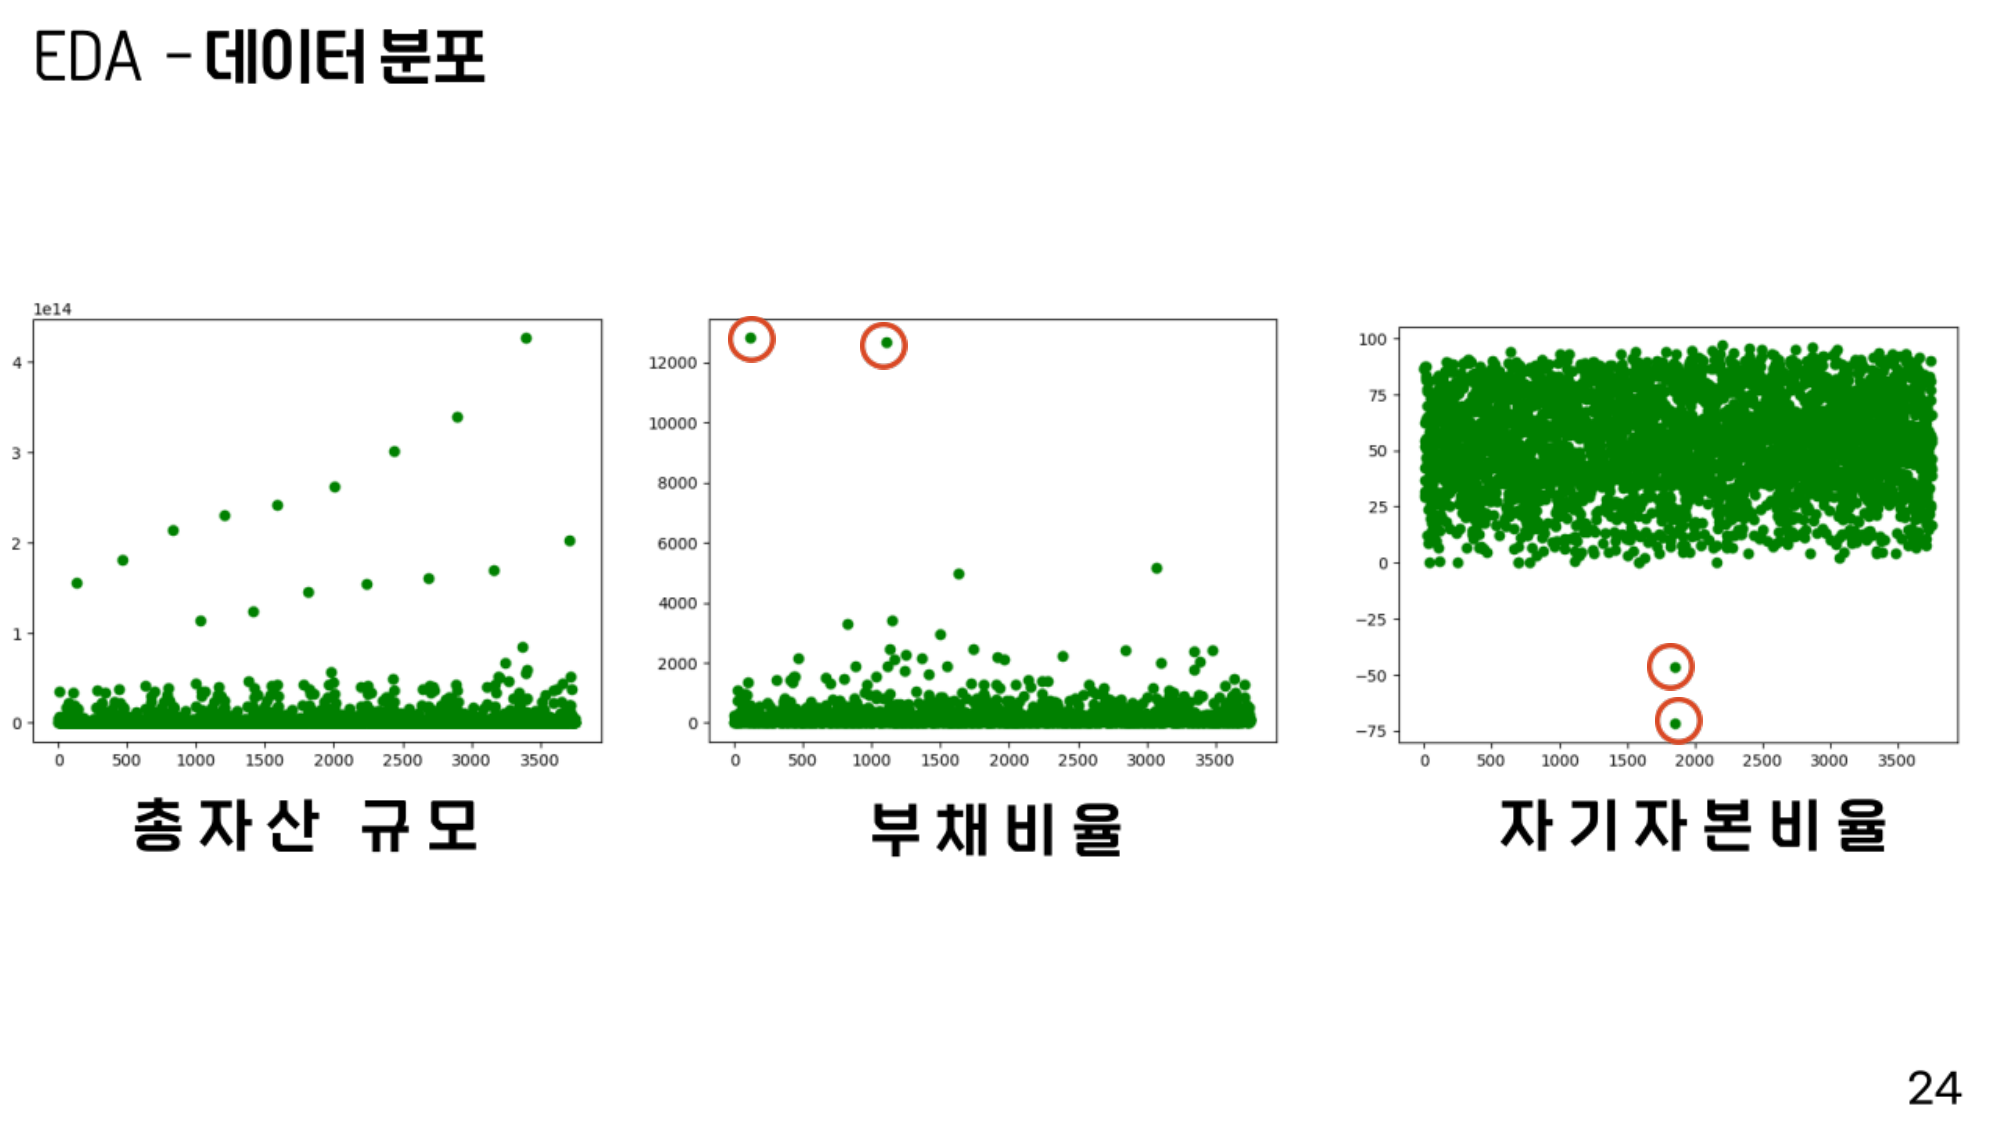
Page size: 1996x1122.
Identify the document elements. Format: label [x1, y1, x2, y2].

picture [1461, 771, 1914, 881]
text_box [1655, 697, 1703, 745]
picture [1869, 1058, 1982, 1122]
text_box [0, 290, 612, 781]
picture [849, 775, 1156, 885]
text_box [728, 316, 776, 364]
text_box [1647, 643, 1695, 691]
text_box [860, 322, 908, 370]
picture [104, 771, 511, 881]
picture [0, 0, 522, 115]
text_box [1344, 316, 1968, 781]
text_box [636, 308, 1288, 781]
